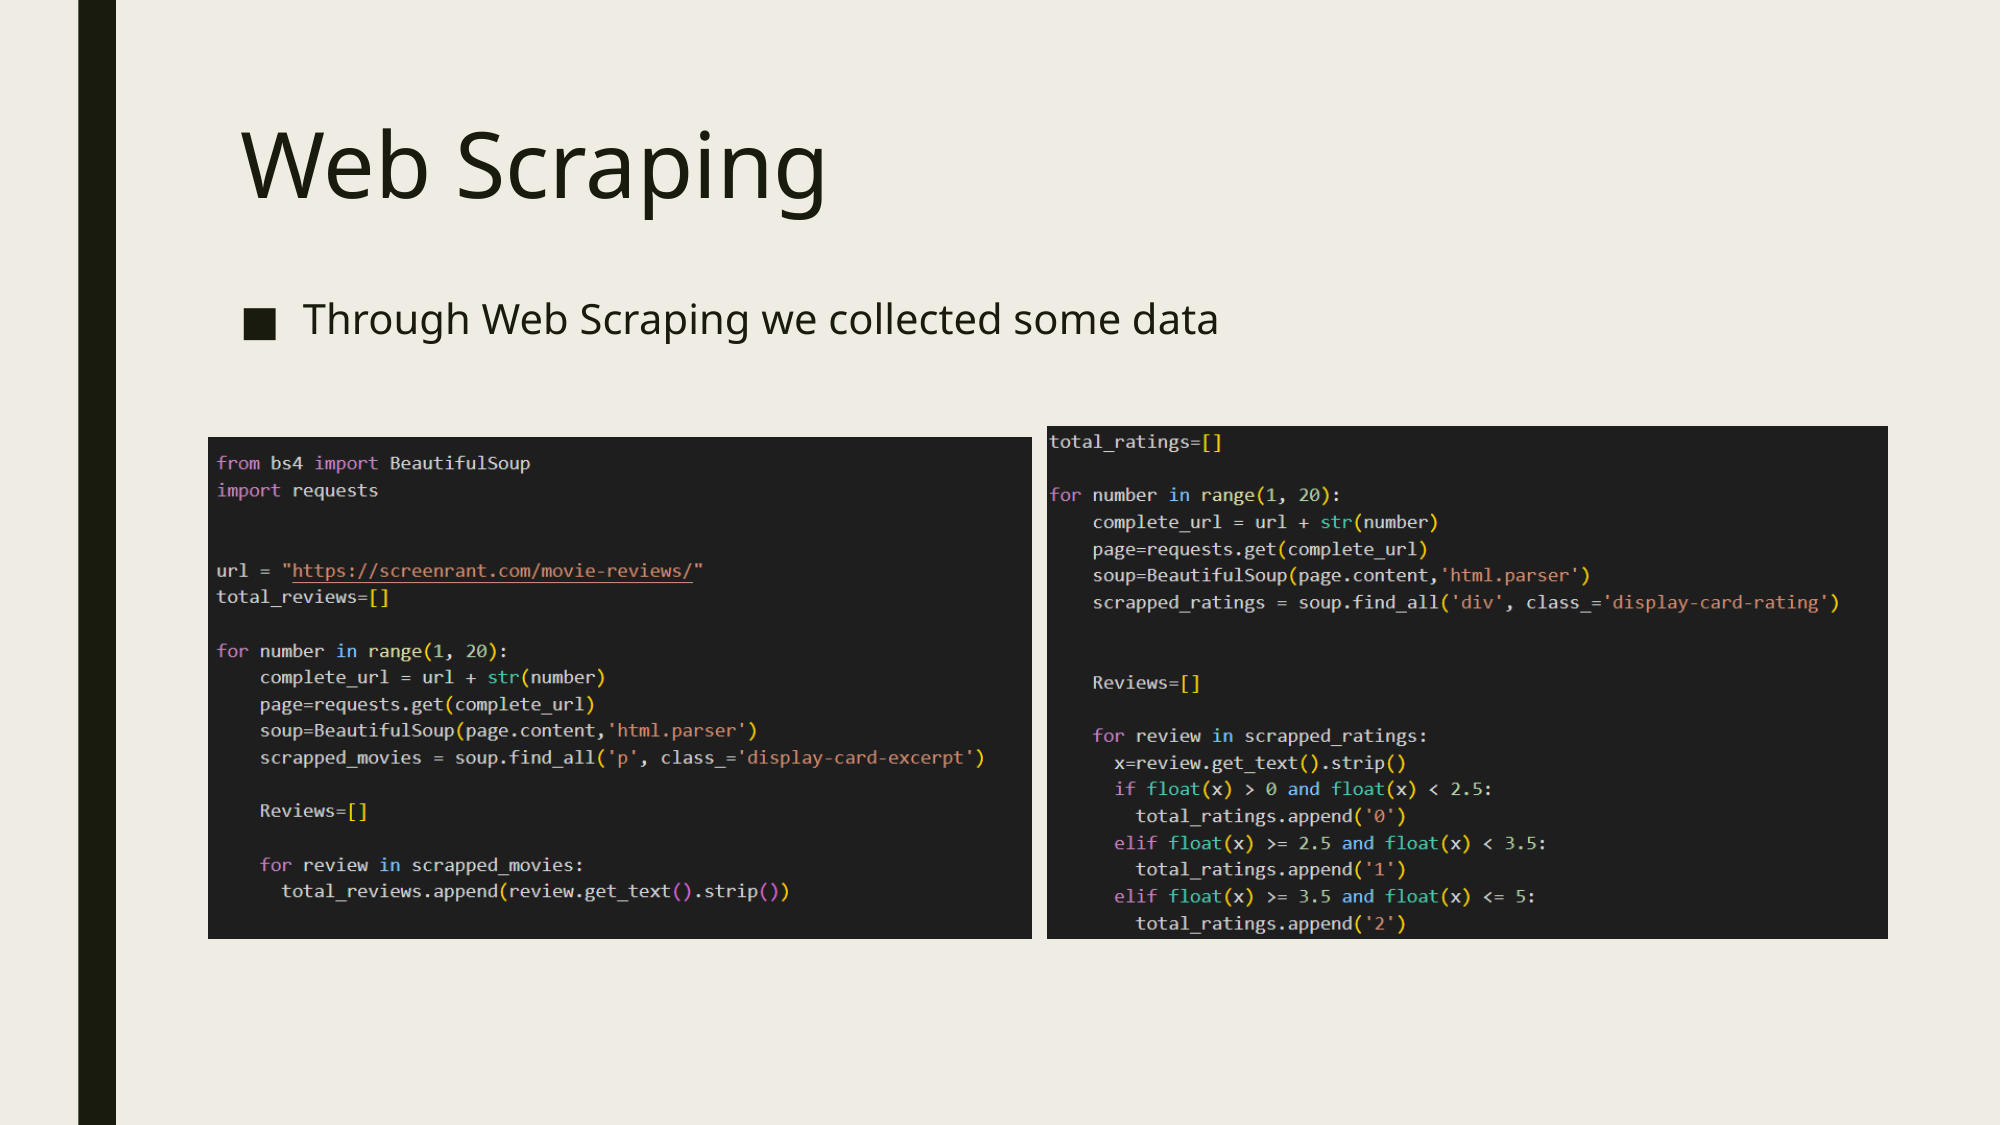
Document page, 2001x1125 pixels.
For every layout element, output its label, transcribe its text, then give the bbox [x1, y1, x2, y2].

list Through Web Scraping we collected some data [225, 289, 1791, 963]
picture [1047, 426, 1888, 940]
picture [208, 437, 1032, 940]
title Web Scraping [225, 112, 1743, 254]
